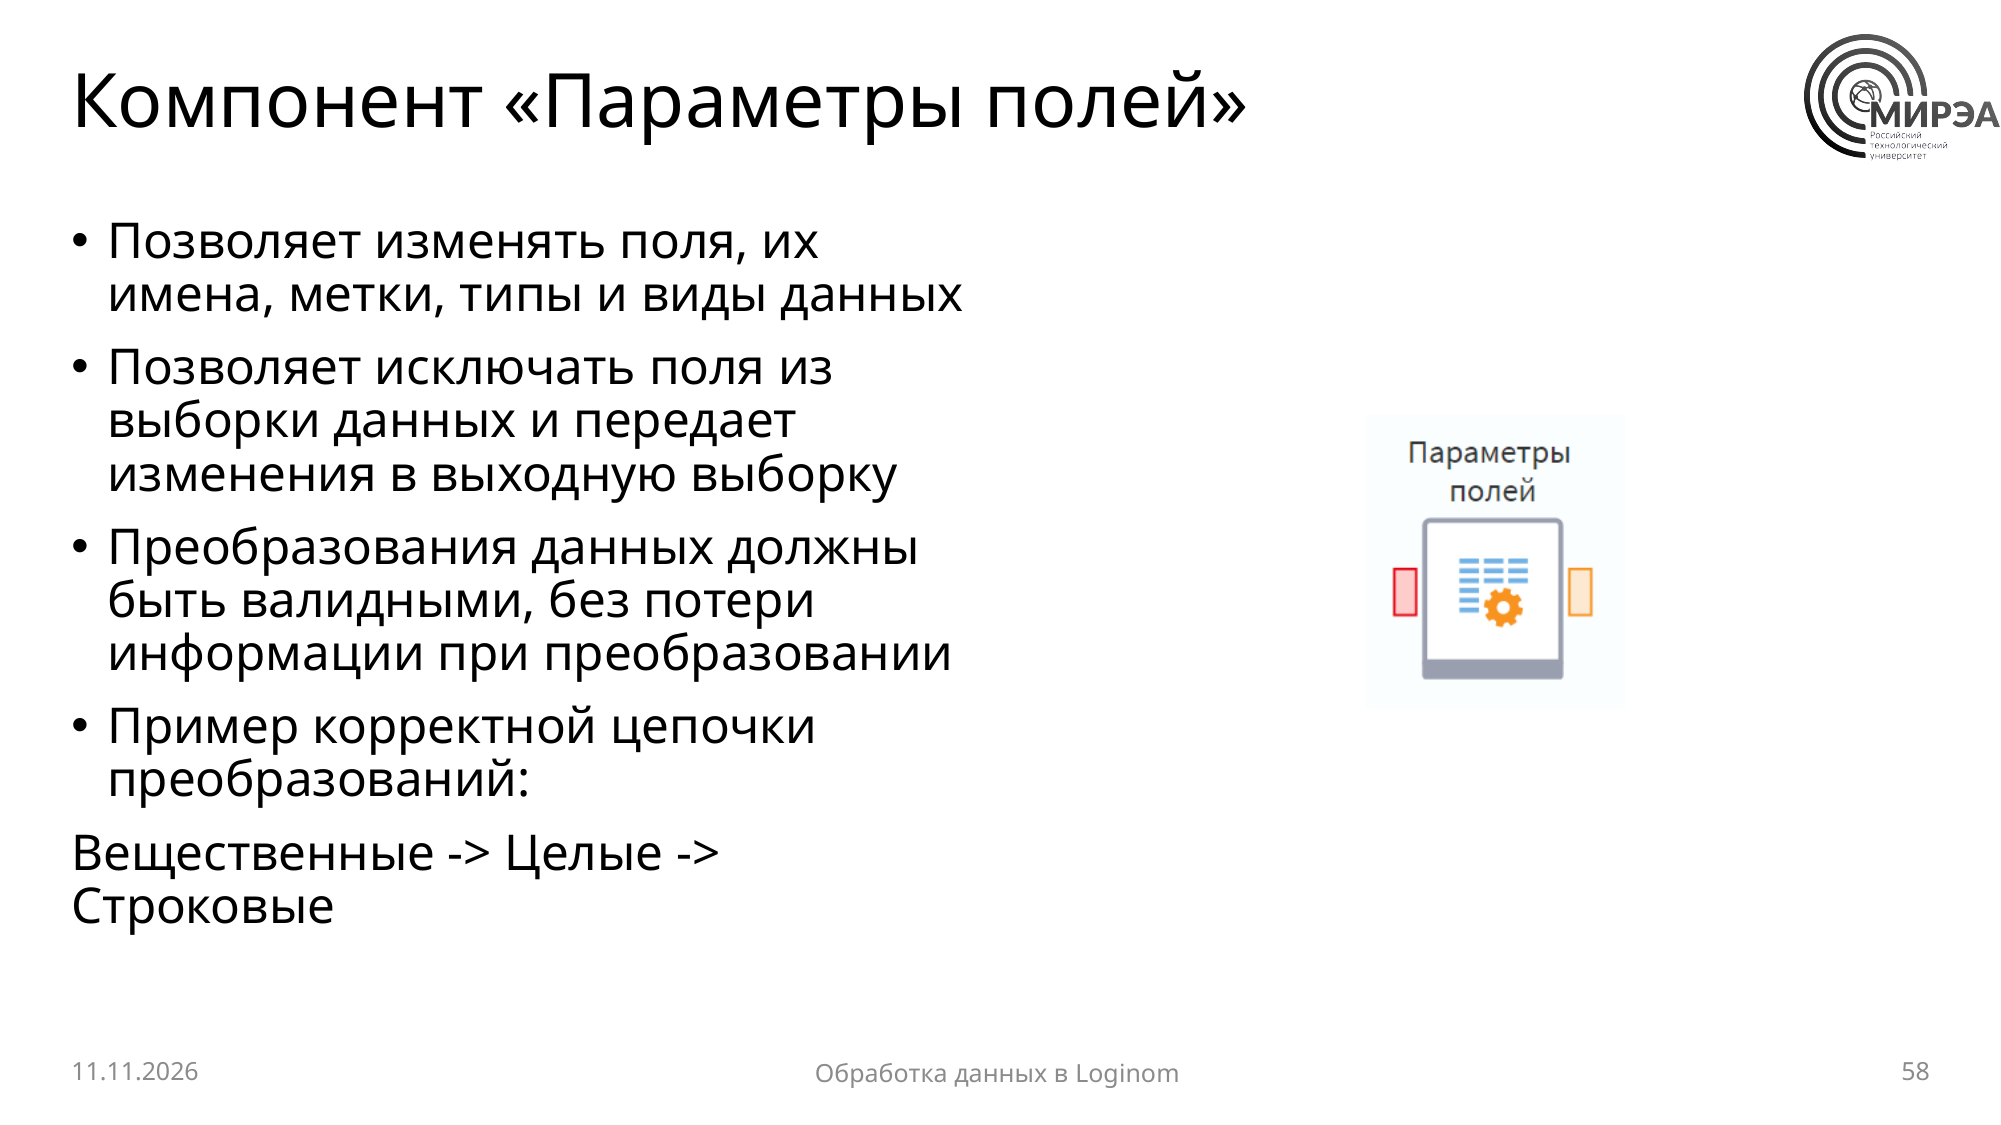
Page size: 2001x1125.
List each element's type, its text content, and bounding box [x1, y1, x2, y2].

list Позволяет изменять поля, их имена, метки, типы и виды данных Позволяет исключать поля из выборки данных и передает изменения в выходную выборку Преобразования данных должны быть валидными, без потери информации при преобразовании Пример корректной цепочки преобразований: Вещественные -> Целые -> Строковые [56, 208, 989, 1023]
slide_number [56, 1042, 507, 1103]
title Компонент «Параметры полей» [56, 22, 1792, 185]
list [1364, 415, 1625, 709]
slide_number 58 [1494, 1042, 1945, 1103]
picture [1804, 34, 2000, 161]
footer Обработка данных в Loginom [572, 1042, 1423, 1103]
